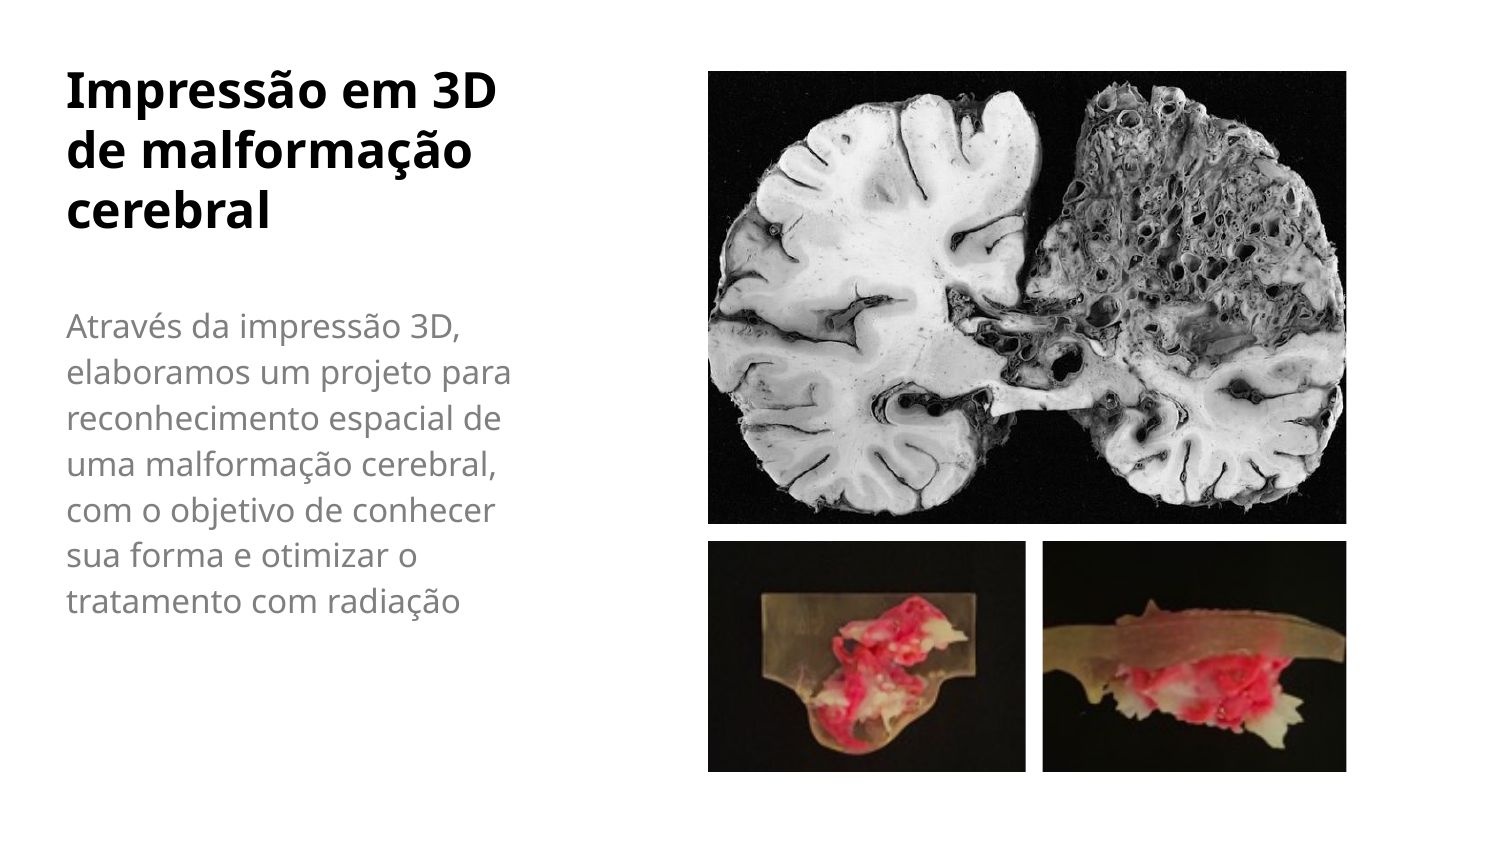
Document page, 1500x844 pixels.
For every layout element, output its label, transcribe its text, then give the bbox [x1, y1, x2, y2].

list Através da impressão 3D, elaboramos um projeto para reconhecimento espacial de uma malformação cerebral, com o objetivo de conhecer sua forma e otimizar o tratamento com radiação [51, 284, 531, 806]
picture [707, 71, 1347, 525]
picture [707, 541, 1026, 772]
picture [1042, 541, 1347, 772]
title Impressão em 3D de malformação cerebral [51, 129, 584, 254]
